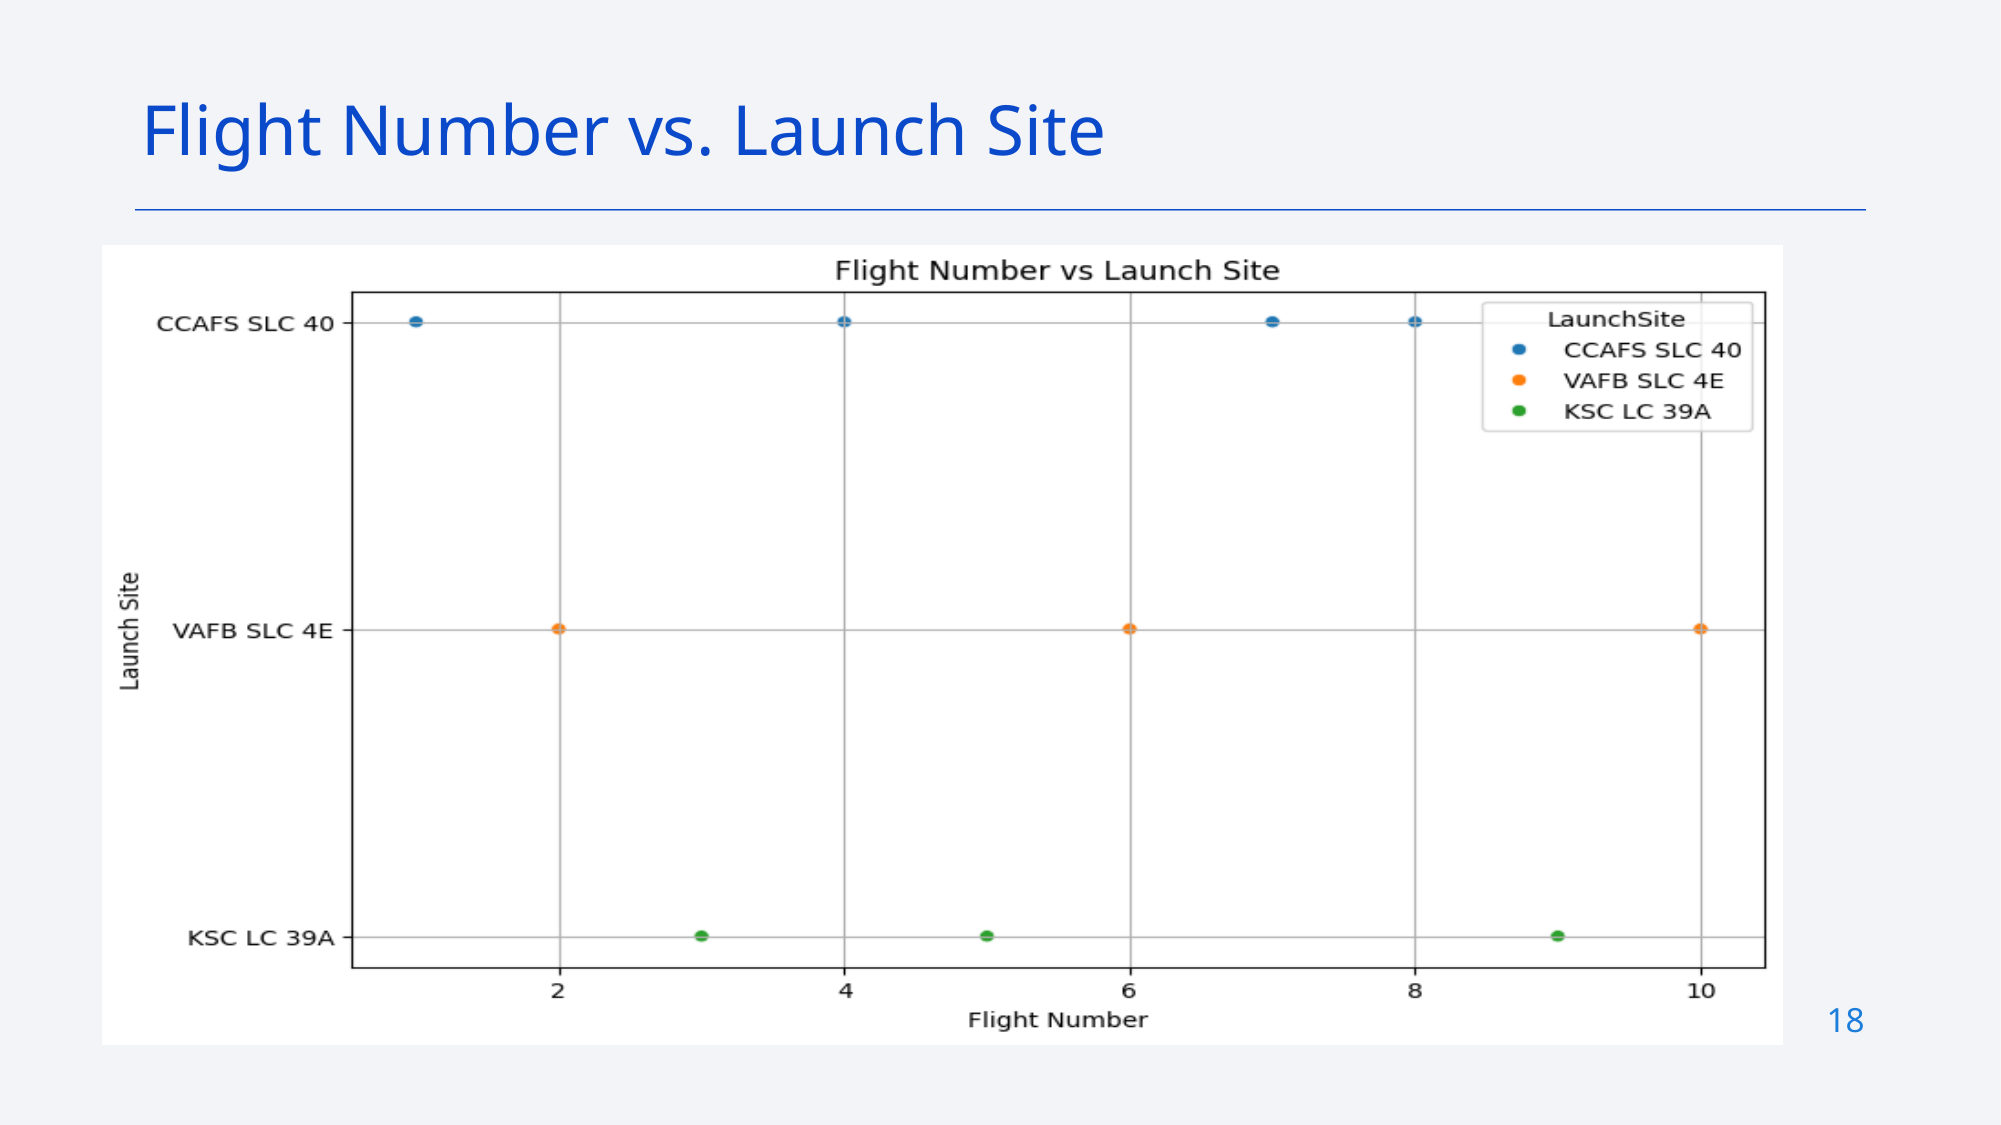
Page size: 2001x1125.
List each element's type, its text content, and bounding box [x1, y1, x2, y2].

text_box Flight Number vs. Launch Site [126, 88, 1852, 179]
slide_number 18 [1429, 988, 1880, 1055]
picture [0, 0, 2001, 1125]
